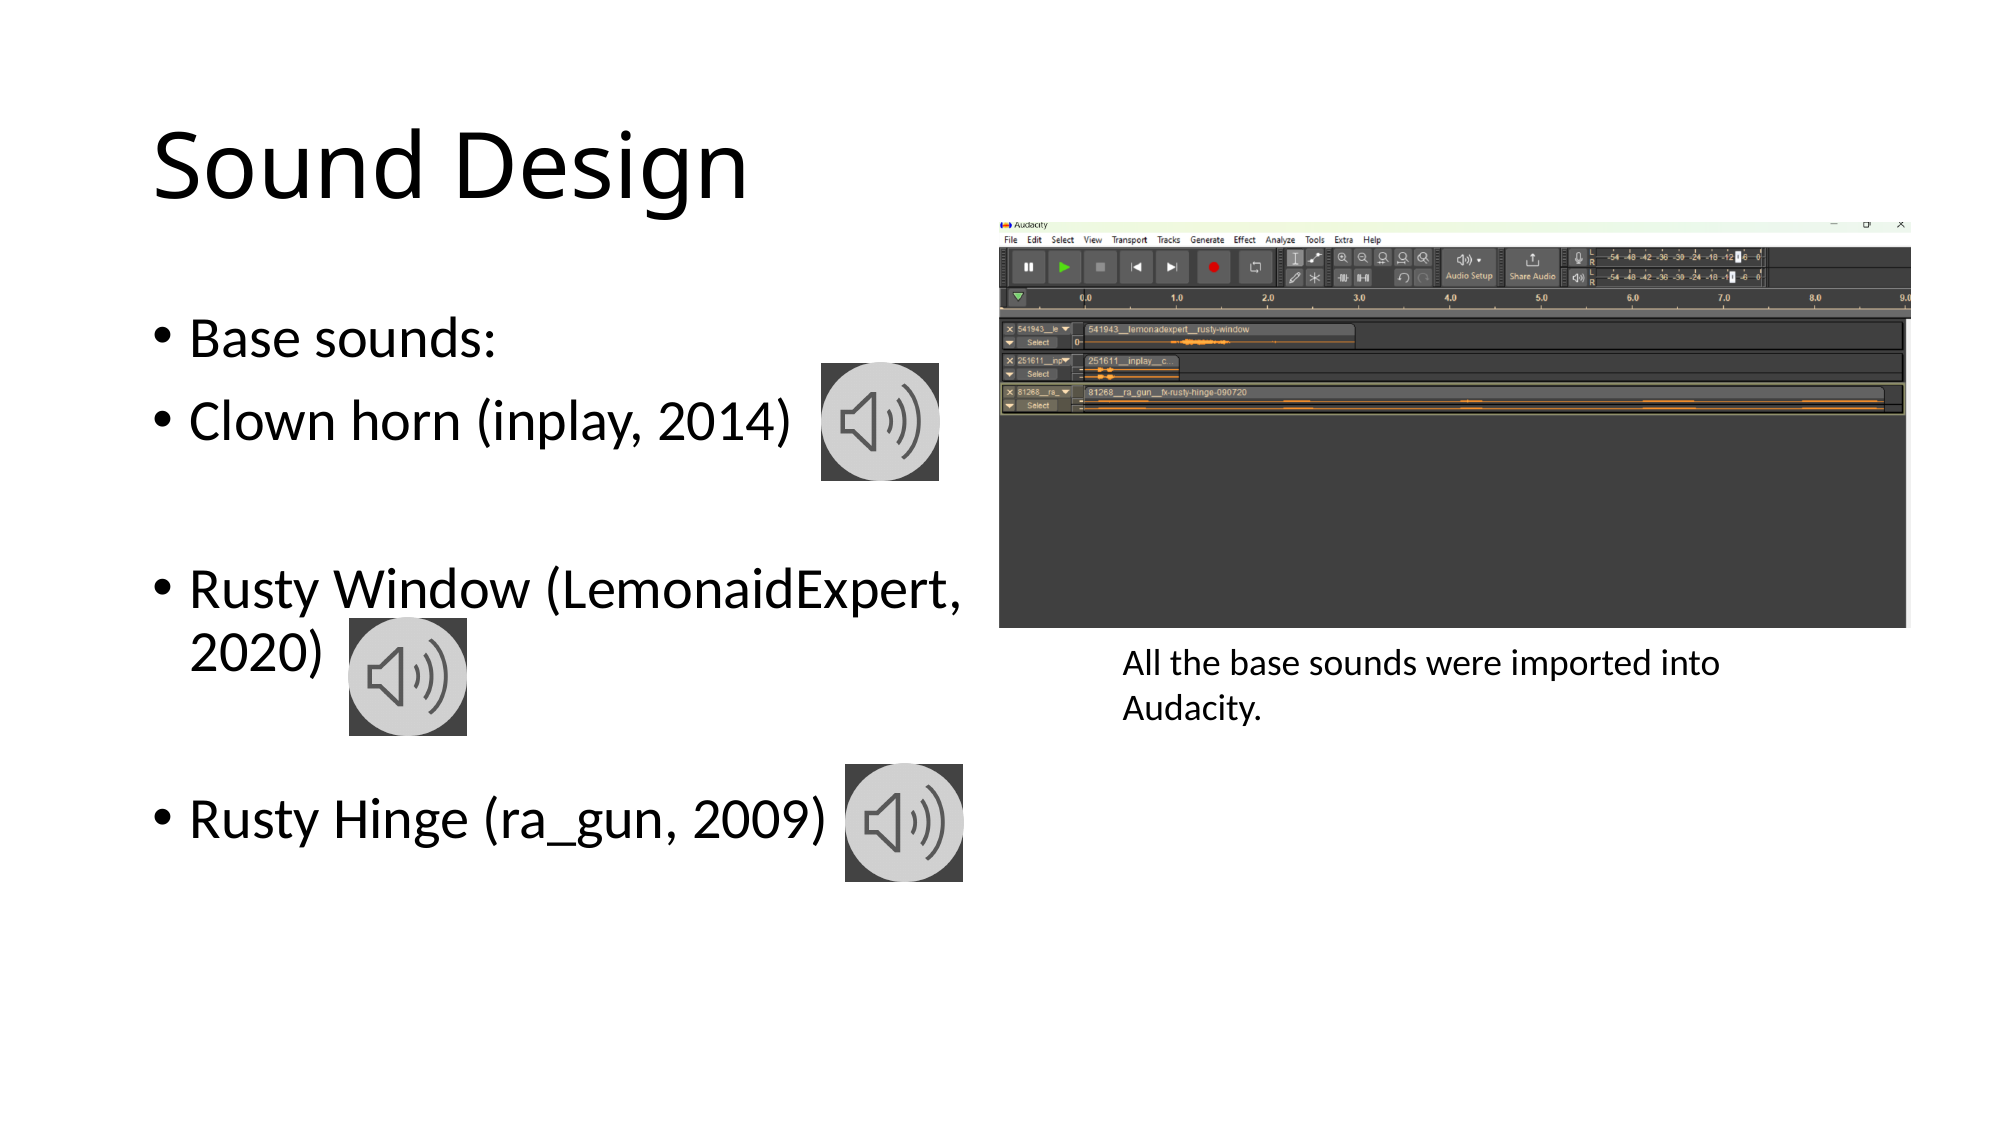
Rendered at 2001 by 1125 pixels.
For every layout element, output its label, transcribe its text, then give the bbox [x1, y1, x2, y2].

picture [347, 616, 468, 737]
title Sound Design [137, 59, 1863, 278]
picture [844, 762, 965, 883]
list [999, 222, 1911, 628]
text_box All the base sounds were imported into Audacity. [1107, 630, 1874, 736]
picture [820, 361, 941, 482]
list Base sounds: Clown horn (inplay, 2014) Rusty Window (LemonaidExpert, 2020) Rusty Hinge (ra_gun, 2009) [137, 299, 988, 1014]
